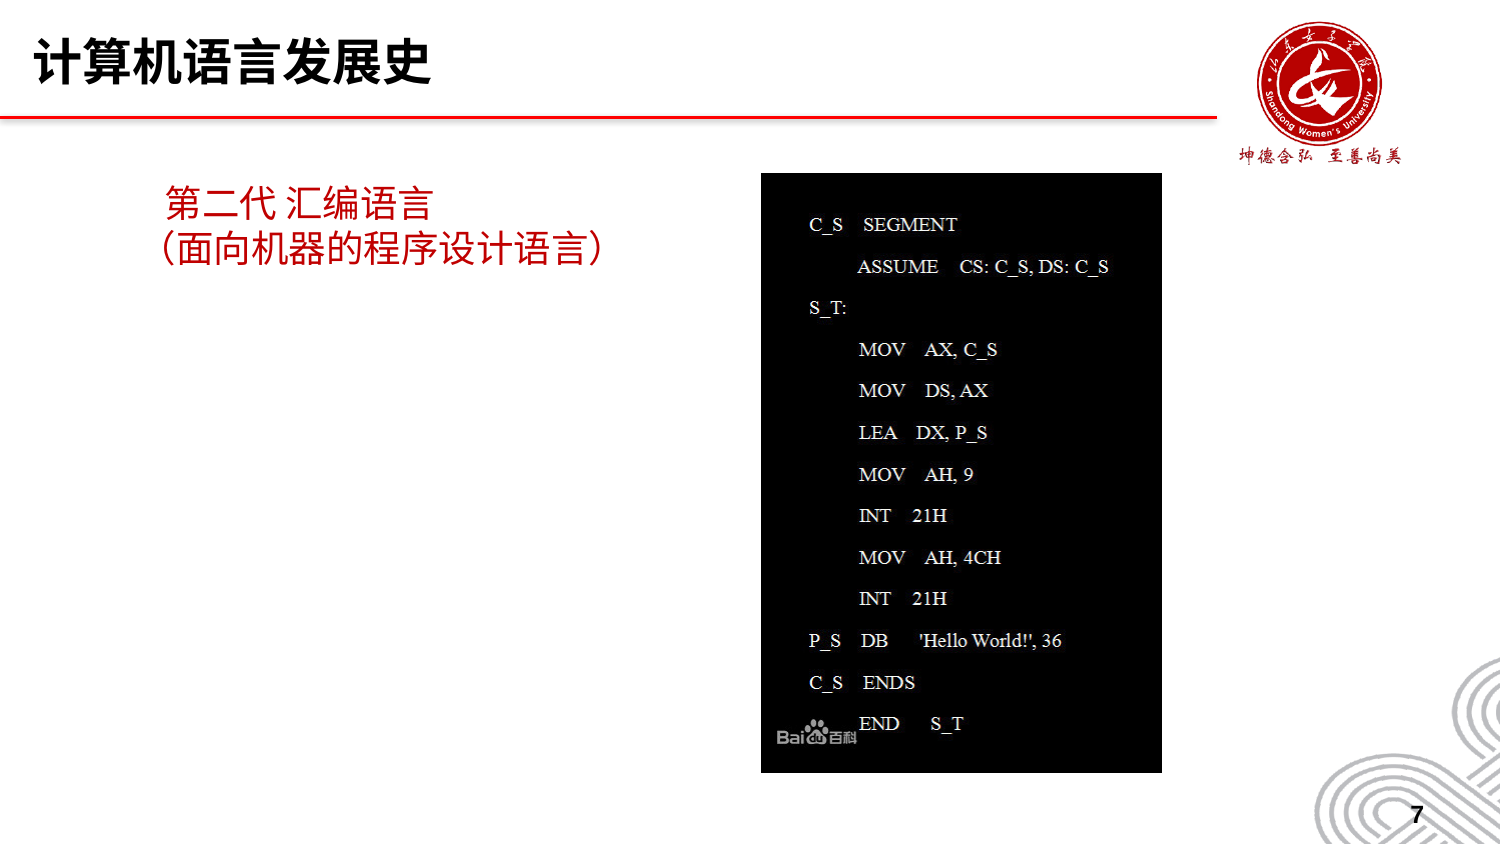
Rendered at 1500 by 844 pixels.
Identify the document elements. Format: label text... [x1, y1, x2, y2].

text_box 第二代 汇编语言 （面向机器的程序设计语言） [123, 173, 760, 278]
picture [1234, 20, 1406, 192]
picture [1277, 650, 1500, 844]
picture [761, 173, 1162, 774]
slide_number 7 [1370, 791, 1465, 827]
title 计算机语言发展史 [17, 19, 1194, 101]
